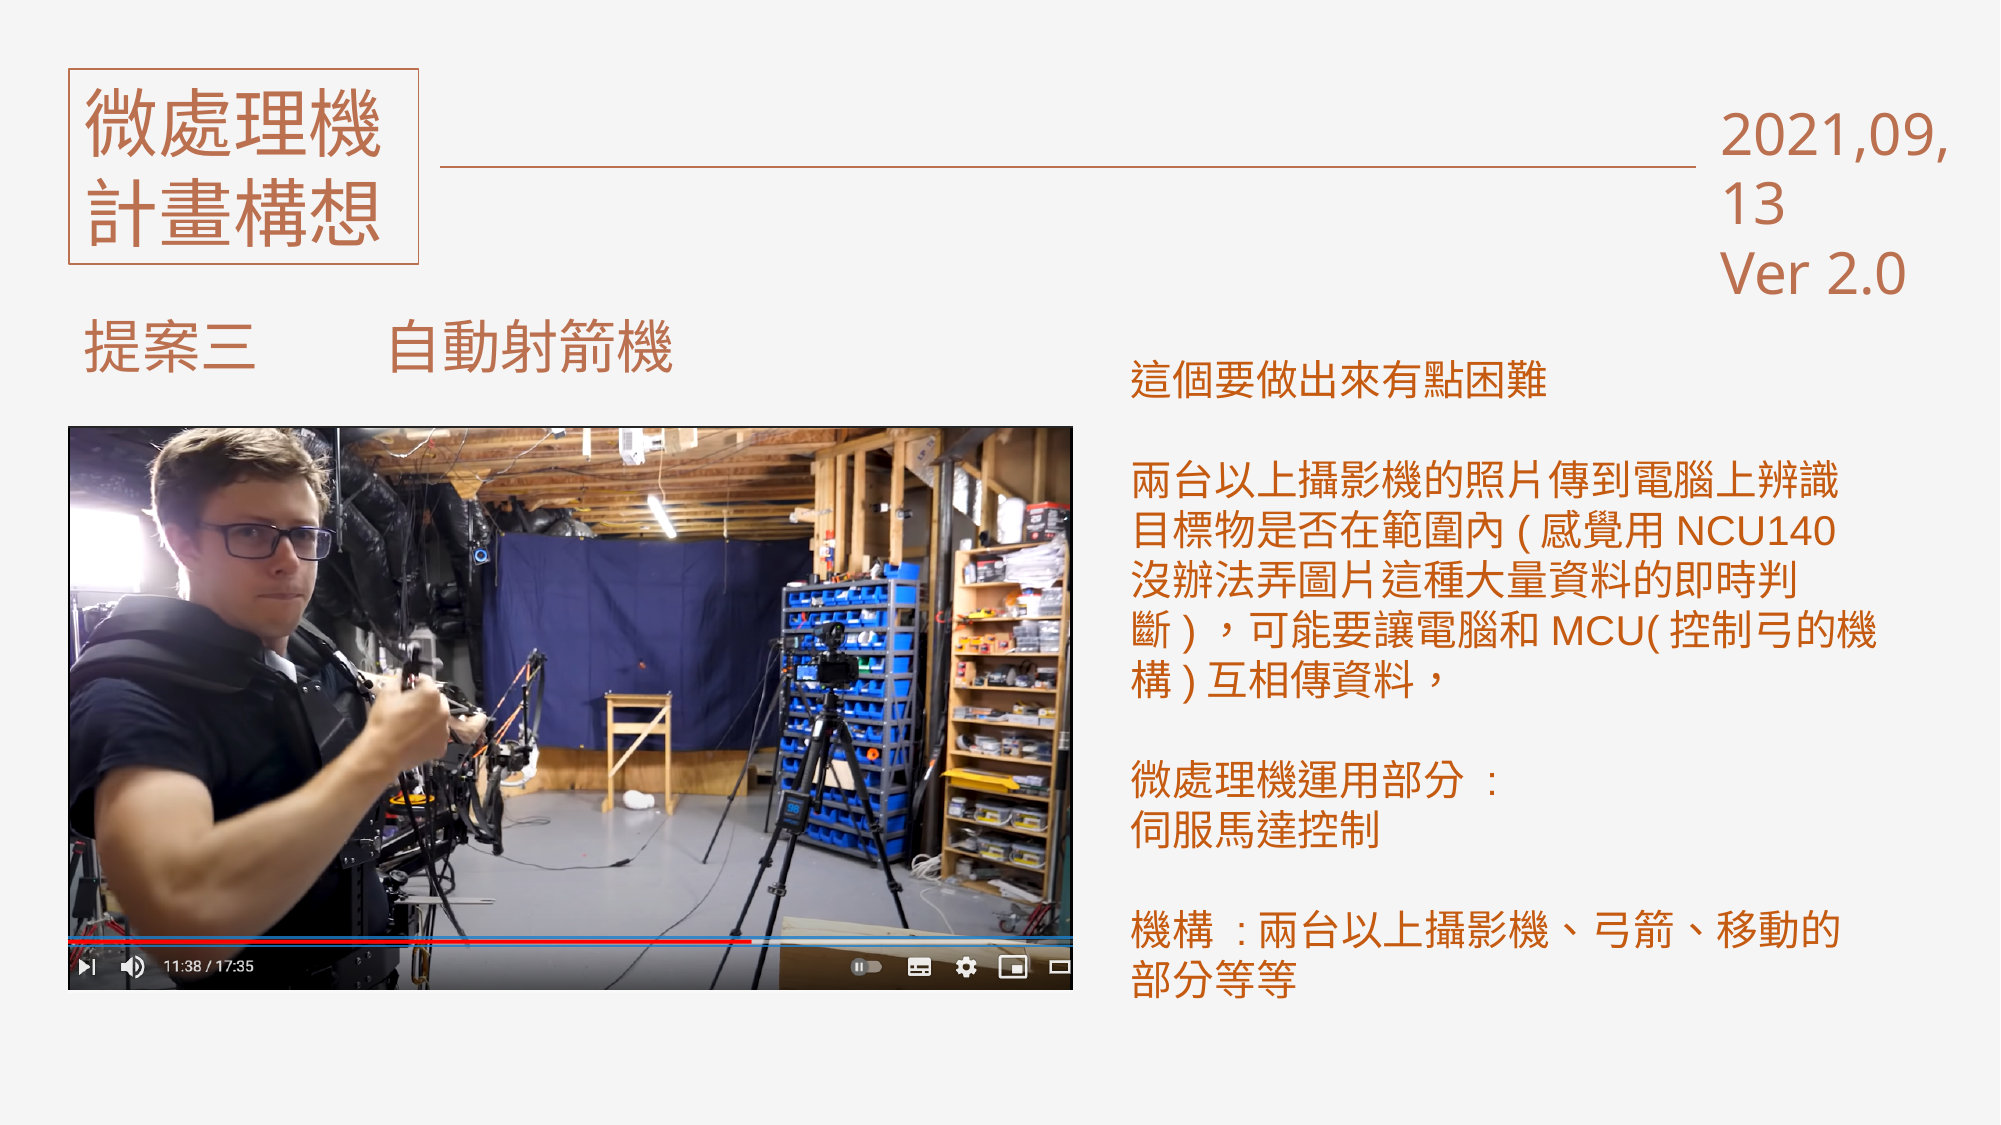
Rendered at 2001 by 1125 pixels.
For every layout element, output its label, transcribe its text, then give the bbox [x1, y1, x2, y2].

text_box 微處理機 計畫構想 [68, 68, 419, 264]
text_box 提案三 自動射箭機 [68, 303, 1073, 389]
picture [68, 425, 1073, 993]
text_box 這個要做出來有點困難 兩台以上攝影機的照片傳到電腦上辨識 目標物是否在範圍內(感覺用NCU140沒辦法弄圖片這種大量資料的即時判斷)，可能要讓電腦和MCU(控制弓的機構)互相傳資料， 微處理機運用部分 : 伺服馬達控制 機構 :兩台以上攝影機、弓箭、移動的部分等等 [1115, 346, 1897, 1012]
text_box 2021,09,13 Ver 2.0 [1705, 89, 1973, 314]
